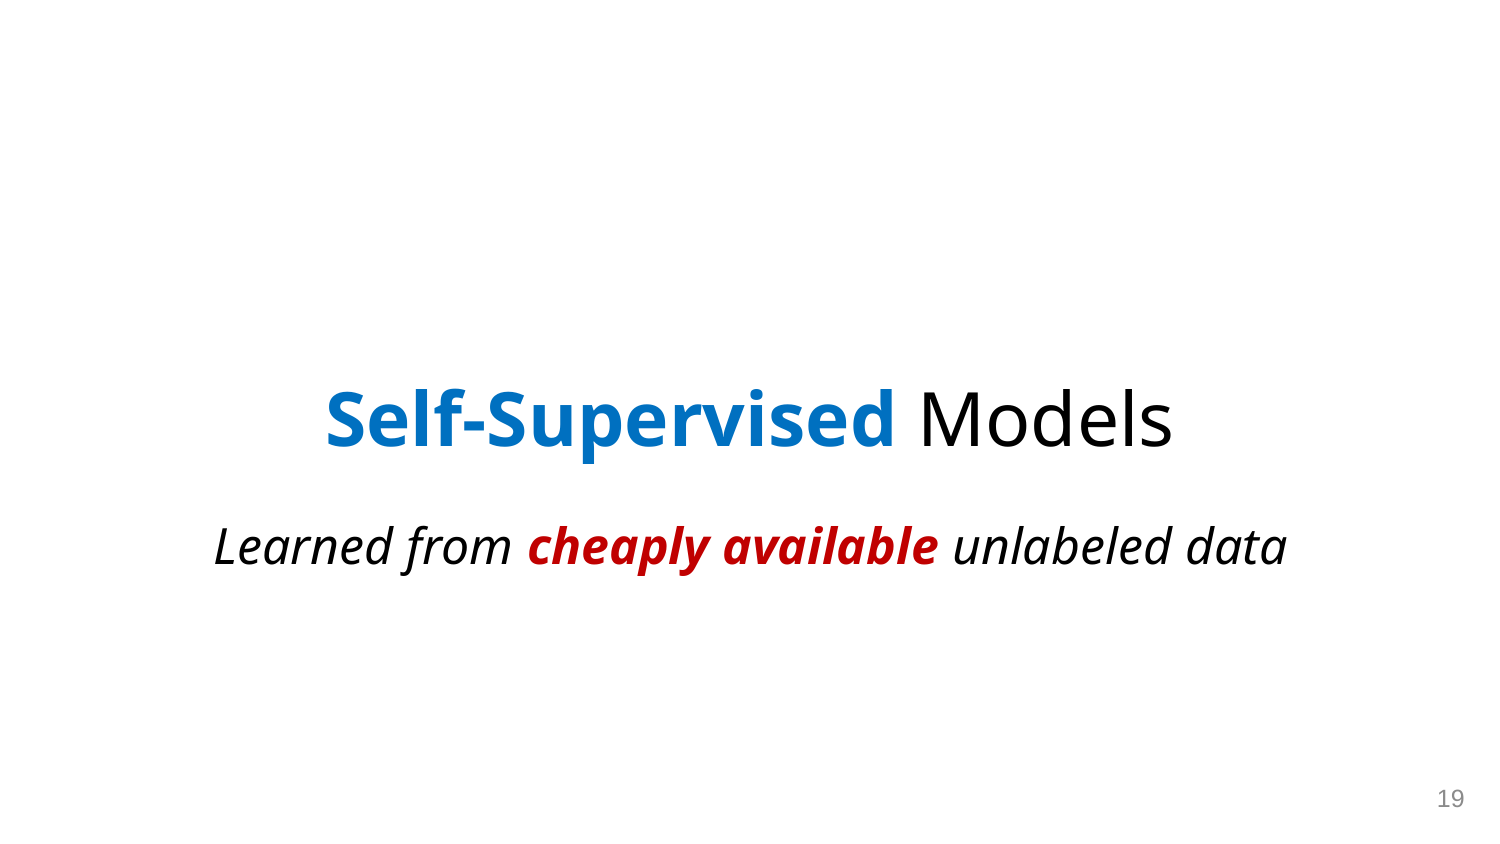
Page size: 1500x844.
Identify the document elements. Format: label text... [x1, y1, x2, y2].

slide_number 19 [1389, 764, 1480, 830]
text_box Learned from cheaply available unlabeled data [47, 513, 1455, 783]
title Self-Supervised Models [51, 352, 1449, 491]
